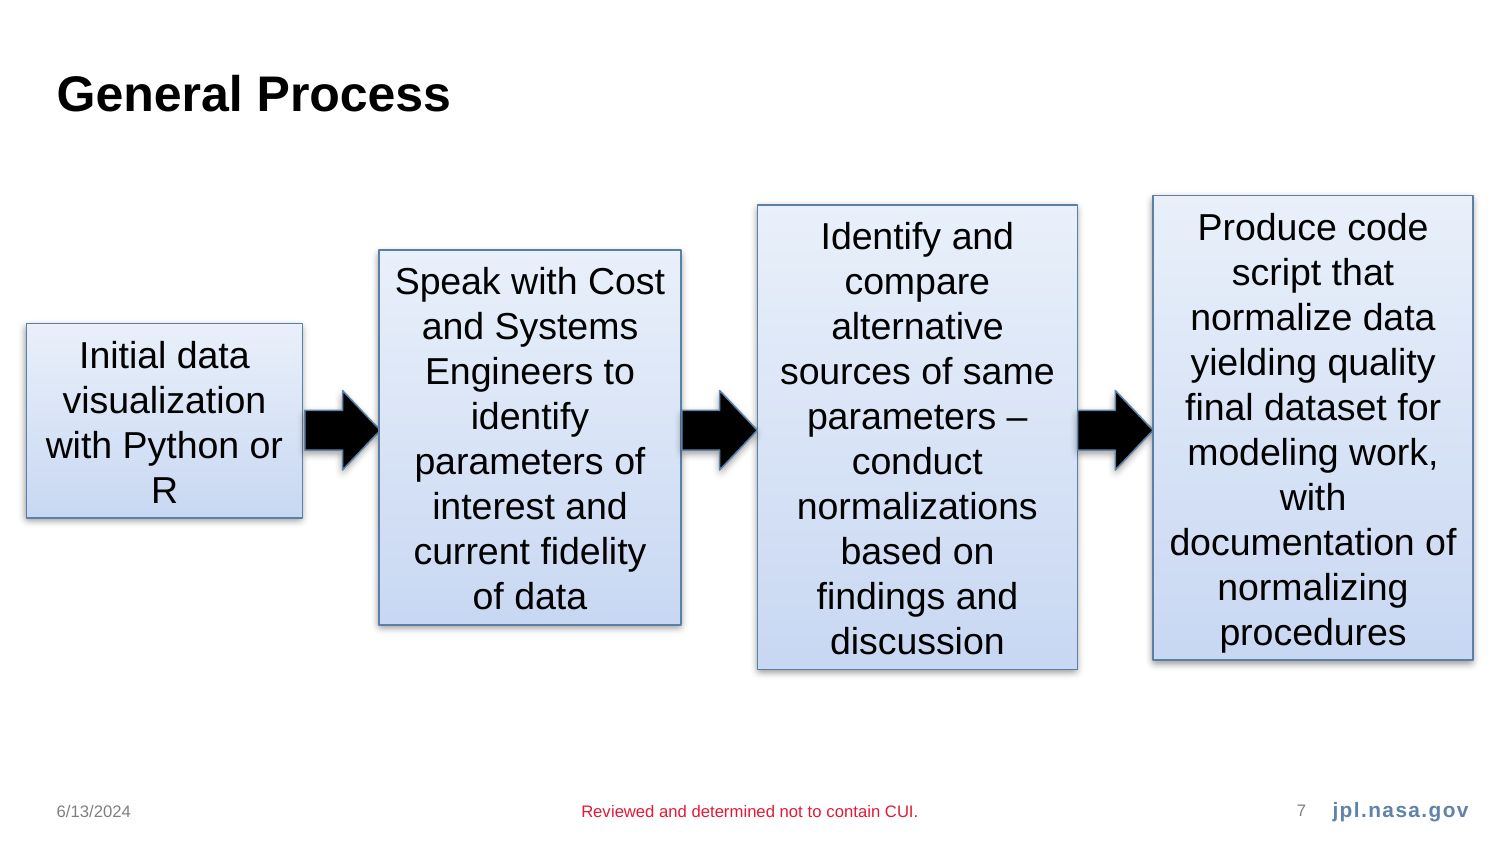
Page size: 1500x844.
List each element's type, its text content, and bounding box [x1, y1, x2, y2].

text_box [681, 389, 758, 471]
text_box Produce code script that normalize data yielding quality final dataset for modeling work, with documentation of normalizing procedures [1152, 195, 1474, 661]
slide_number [41, 787, 275, 833]
text_box Identify and compare alternative sources of same parameters – conduct normalizations based on findings and discussion [757, 204, 1078, 670]
text_box Speak with Cost and Systems Engineers to identify parameters of interest and current fidelity of data [378, 249, 682, 626]
text_box [304, 389, 373, 471]
slide_number 7 [1225, 787, 1322, 833]
text_box [1076, 389, 1147, 471]
footer Reviewed and determined not to contain CUI. [275, 787, 1225, 833]
text_box Initial data visualization with Python or R [26, 323, 303, 519]
title General Process [41, 53, 1439, 125]
